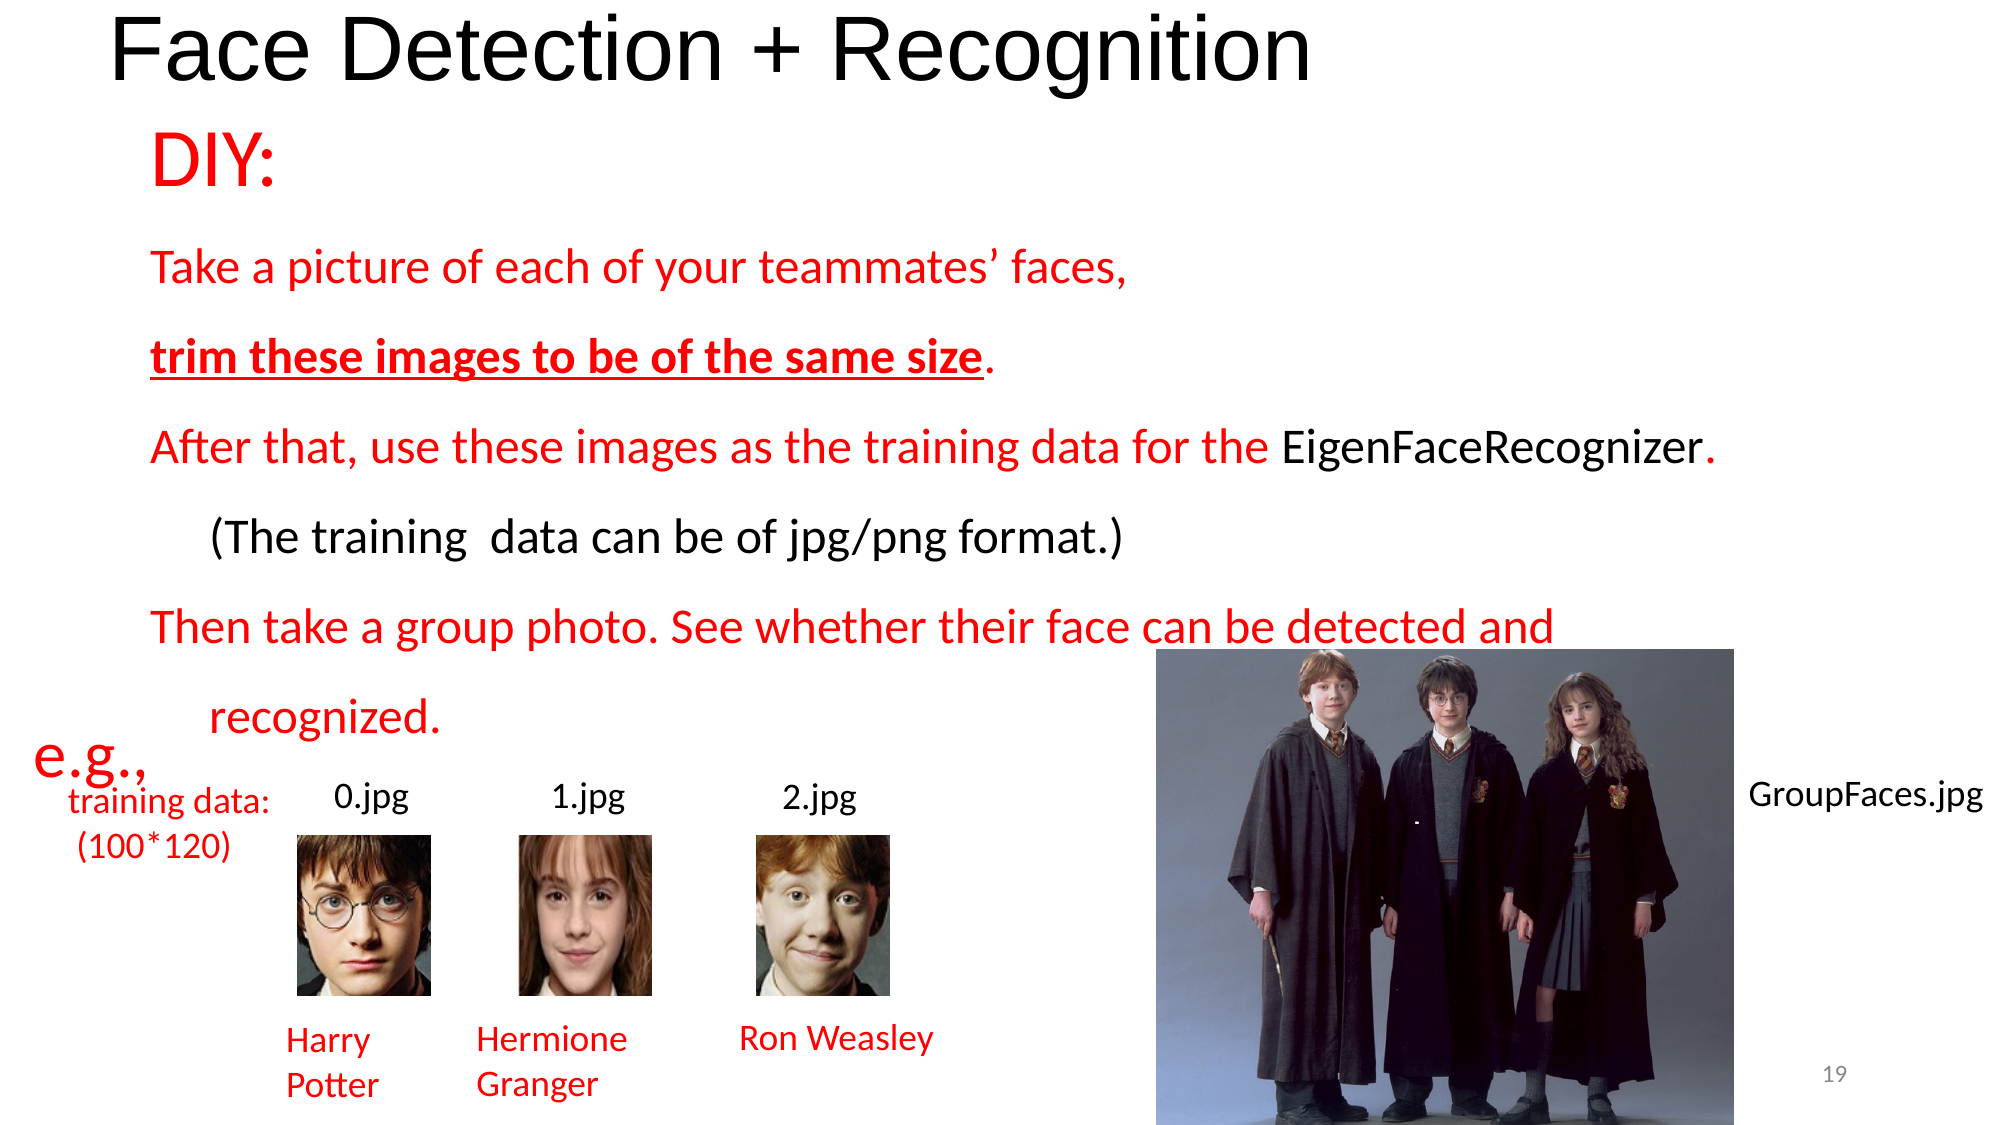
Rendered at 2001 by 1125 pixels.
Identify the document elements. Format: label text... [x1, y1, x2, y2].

text_box GroupFaces.jpg [1735, 761, 2000, 822]
list DIY: Take a picture of each of your teammates’ faces, trim these images to be of the same size. After that, use these images as the training data for the EigenFaceRecognizer. (The training data can be of jpg/png format.) Then take a group photo. See whether their face can be detected and recognized. [75, 46, 1801, 814]
title Face Detection + Recognition [94, 0, 1819, 160]
picture [1155, 649, 1735, 1125]
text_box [53, 763, 957, 1059]
slide_number 19 [1735, 1042, 1863, 1103]
text_box e.g., [19, 703, 237, 799]
